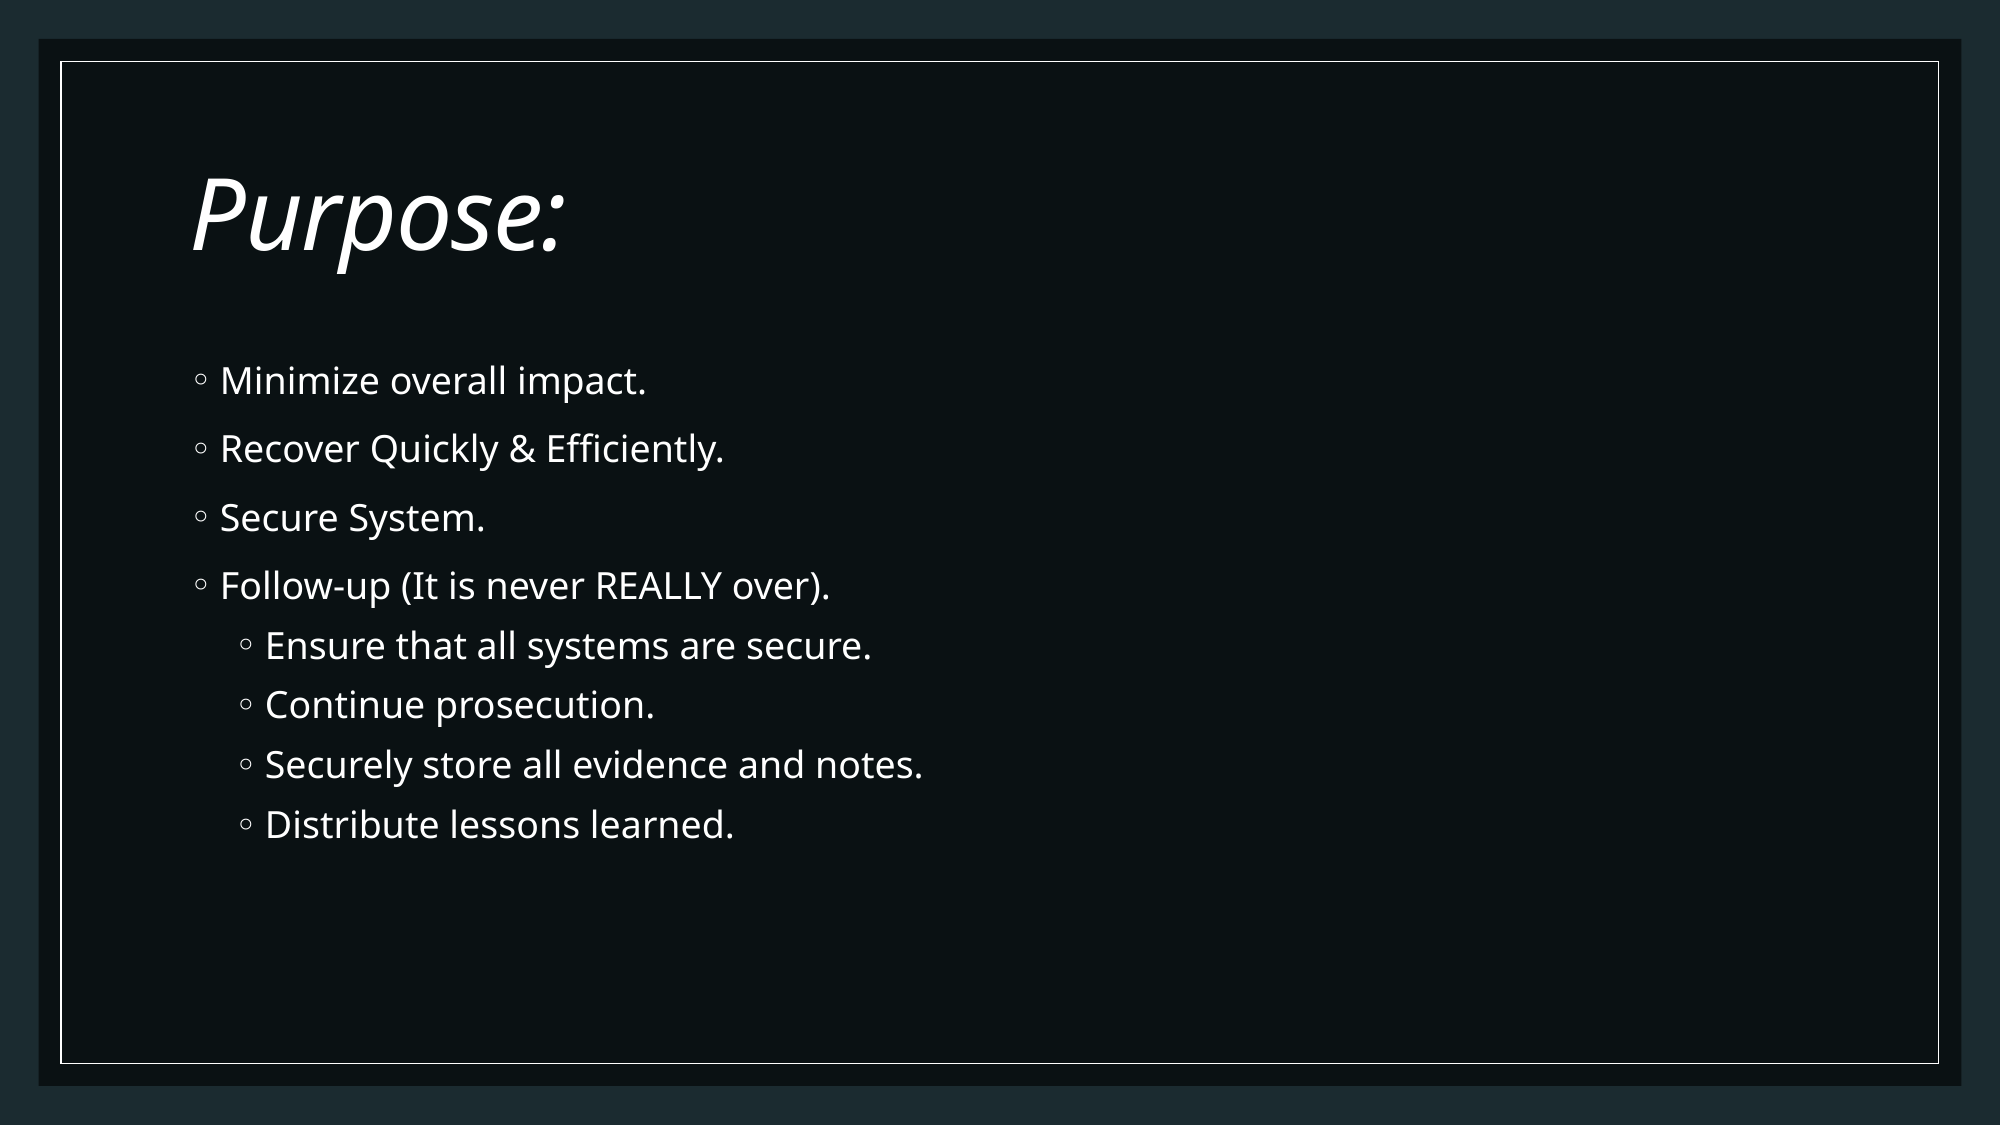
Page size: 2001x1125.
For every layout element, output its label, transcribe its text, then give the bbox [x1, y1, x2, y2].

title Purpose: [174, 105, 1825, 331]
list Minimize overall impact. Recover Quickly & Efficiently. Secure System. Follow-up (It is never REALLY over). Ensure that all systems are secure. Continue prosecution. Securely store all evidence and notes. Distribute lessons learned. [174, 345, 1825, 977]
